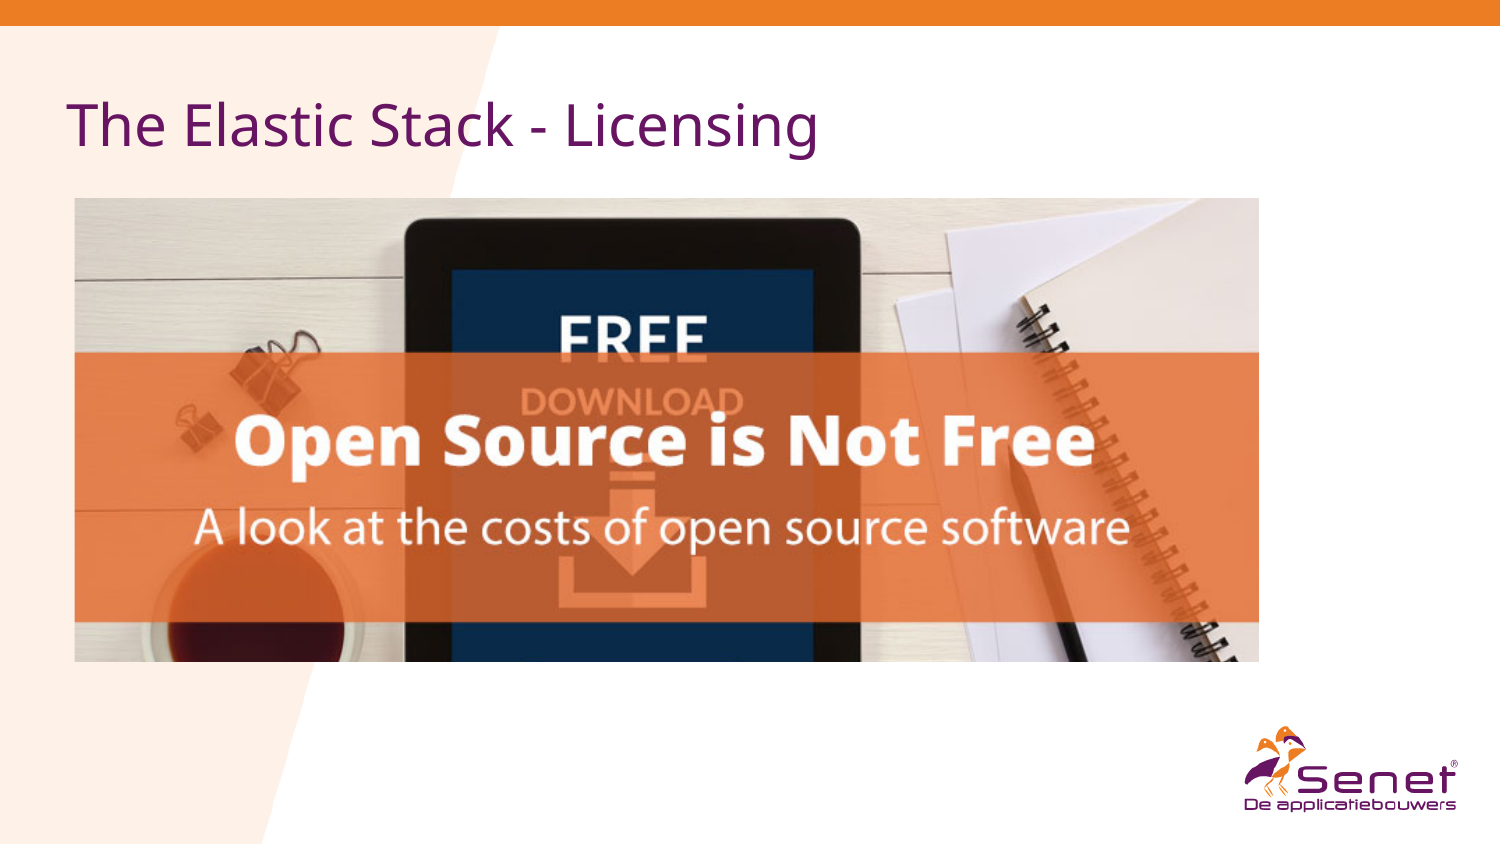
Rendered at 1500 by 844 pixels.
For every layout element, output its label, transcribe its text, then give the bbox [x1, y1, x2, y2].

picture [0, 0, 1500, 844]
title The Elastic Stack - Licensing [51, 72, 1449, 167]
